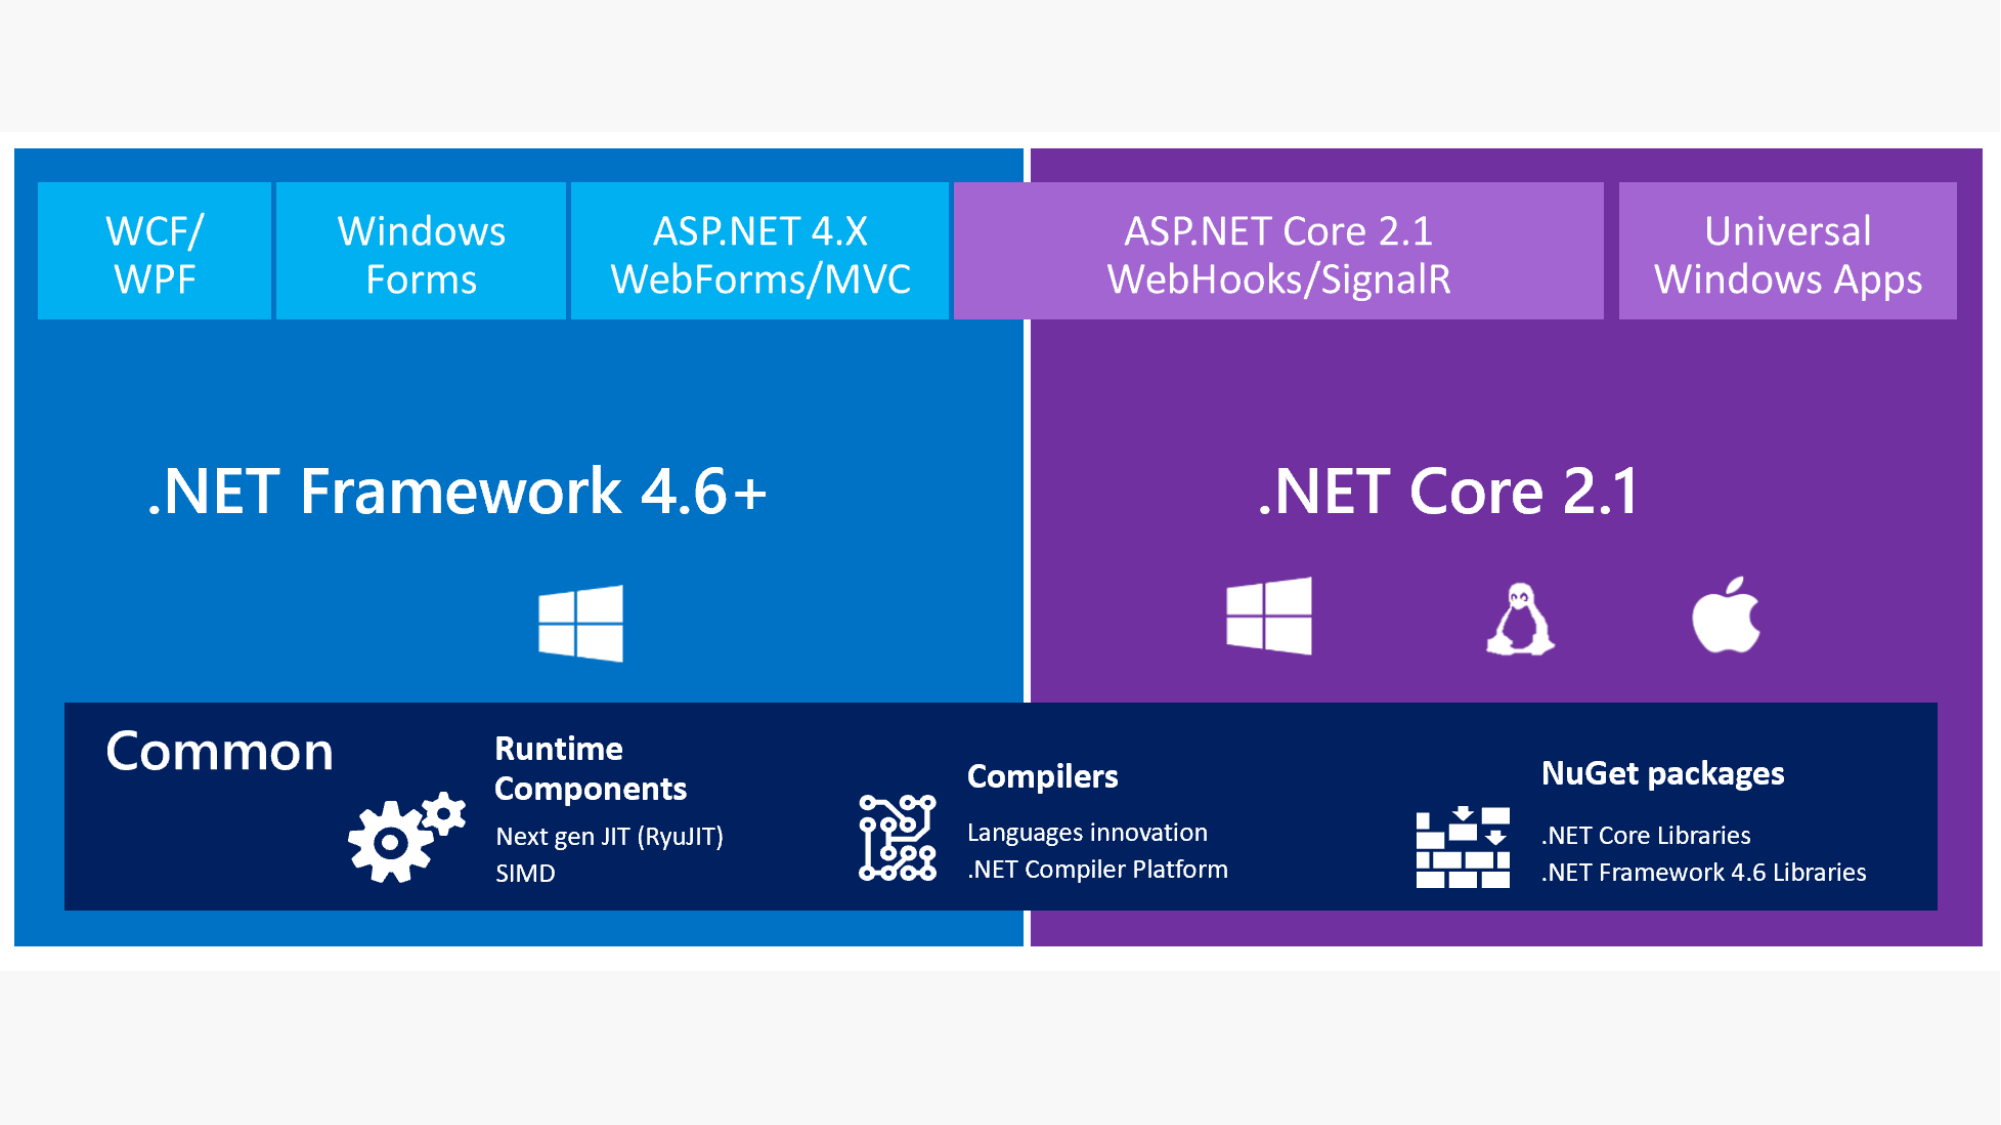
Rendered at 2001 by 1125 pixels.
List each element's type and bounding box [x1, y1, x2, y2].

picture [0, 132, 2000, 971]
